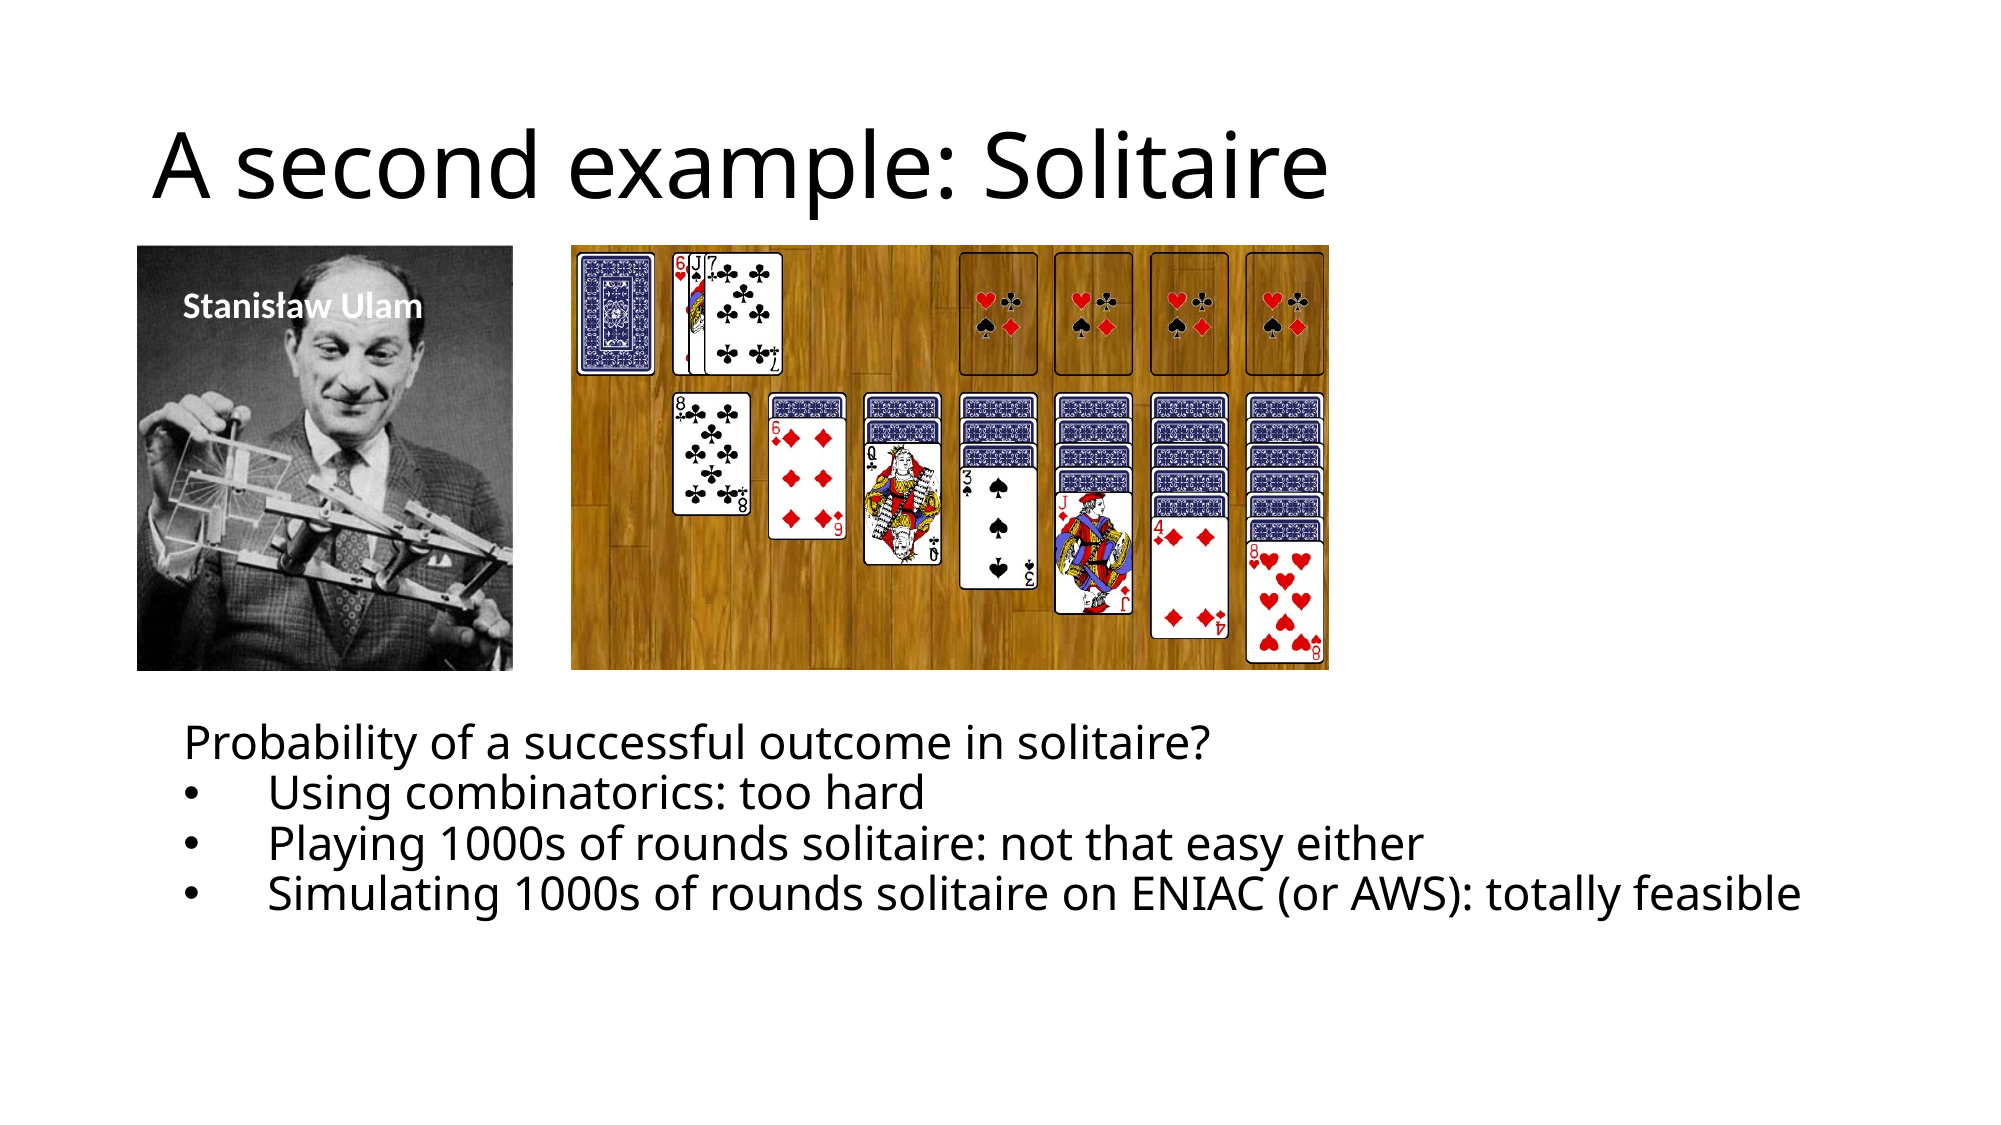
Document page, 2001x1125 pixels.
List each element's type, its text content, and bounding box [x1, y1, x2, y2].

picture [571, 245, 1329, 670]
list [137, 245, 513, 671]
text_box Probability of a successful outcome in solitaire? Using combinatorics: too hard Playing 1000s of rounds solitaire: not that easy either Simulating 1000s of rounds solitaire on ENIAC (or AWS): totally feasible [168, 711, 1894, 930]
title A second example: Solitaire [137, 59, 1863, 278]
